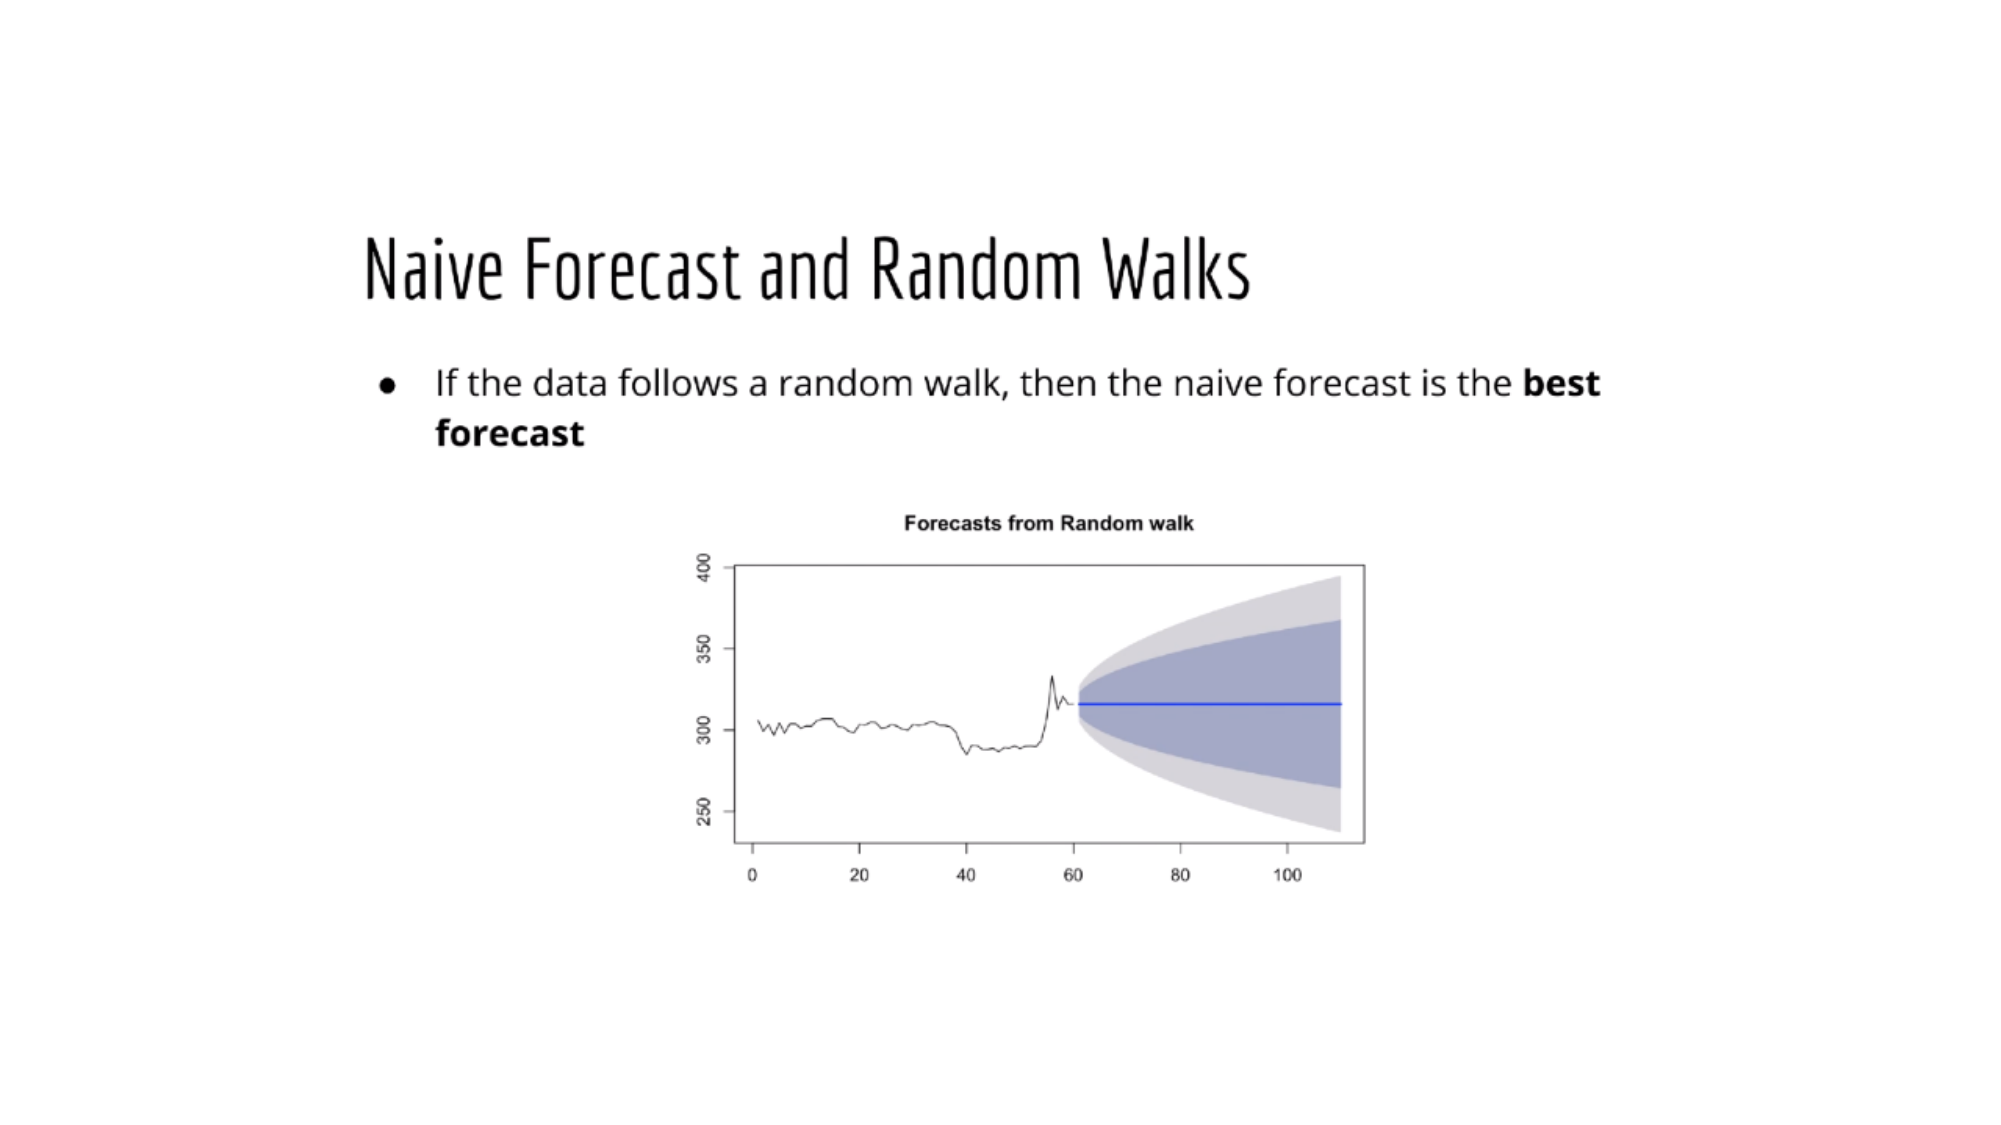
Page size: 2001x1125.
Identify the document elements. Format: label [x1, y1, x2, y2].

picture [343, 213, 1657, 912]
